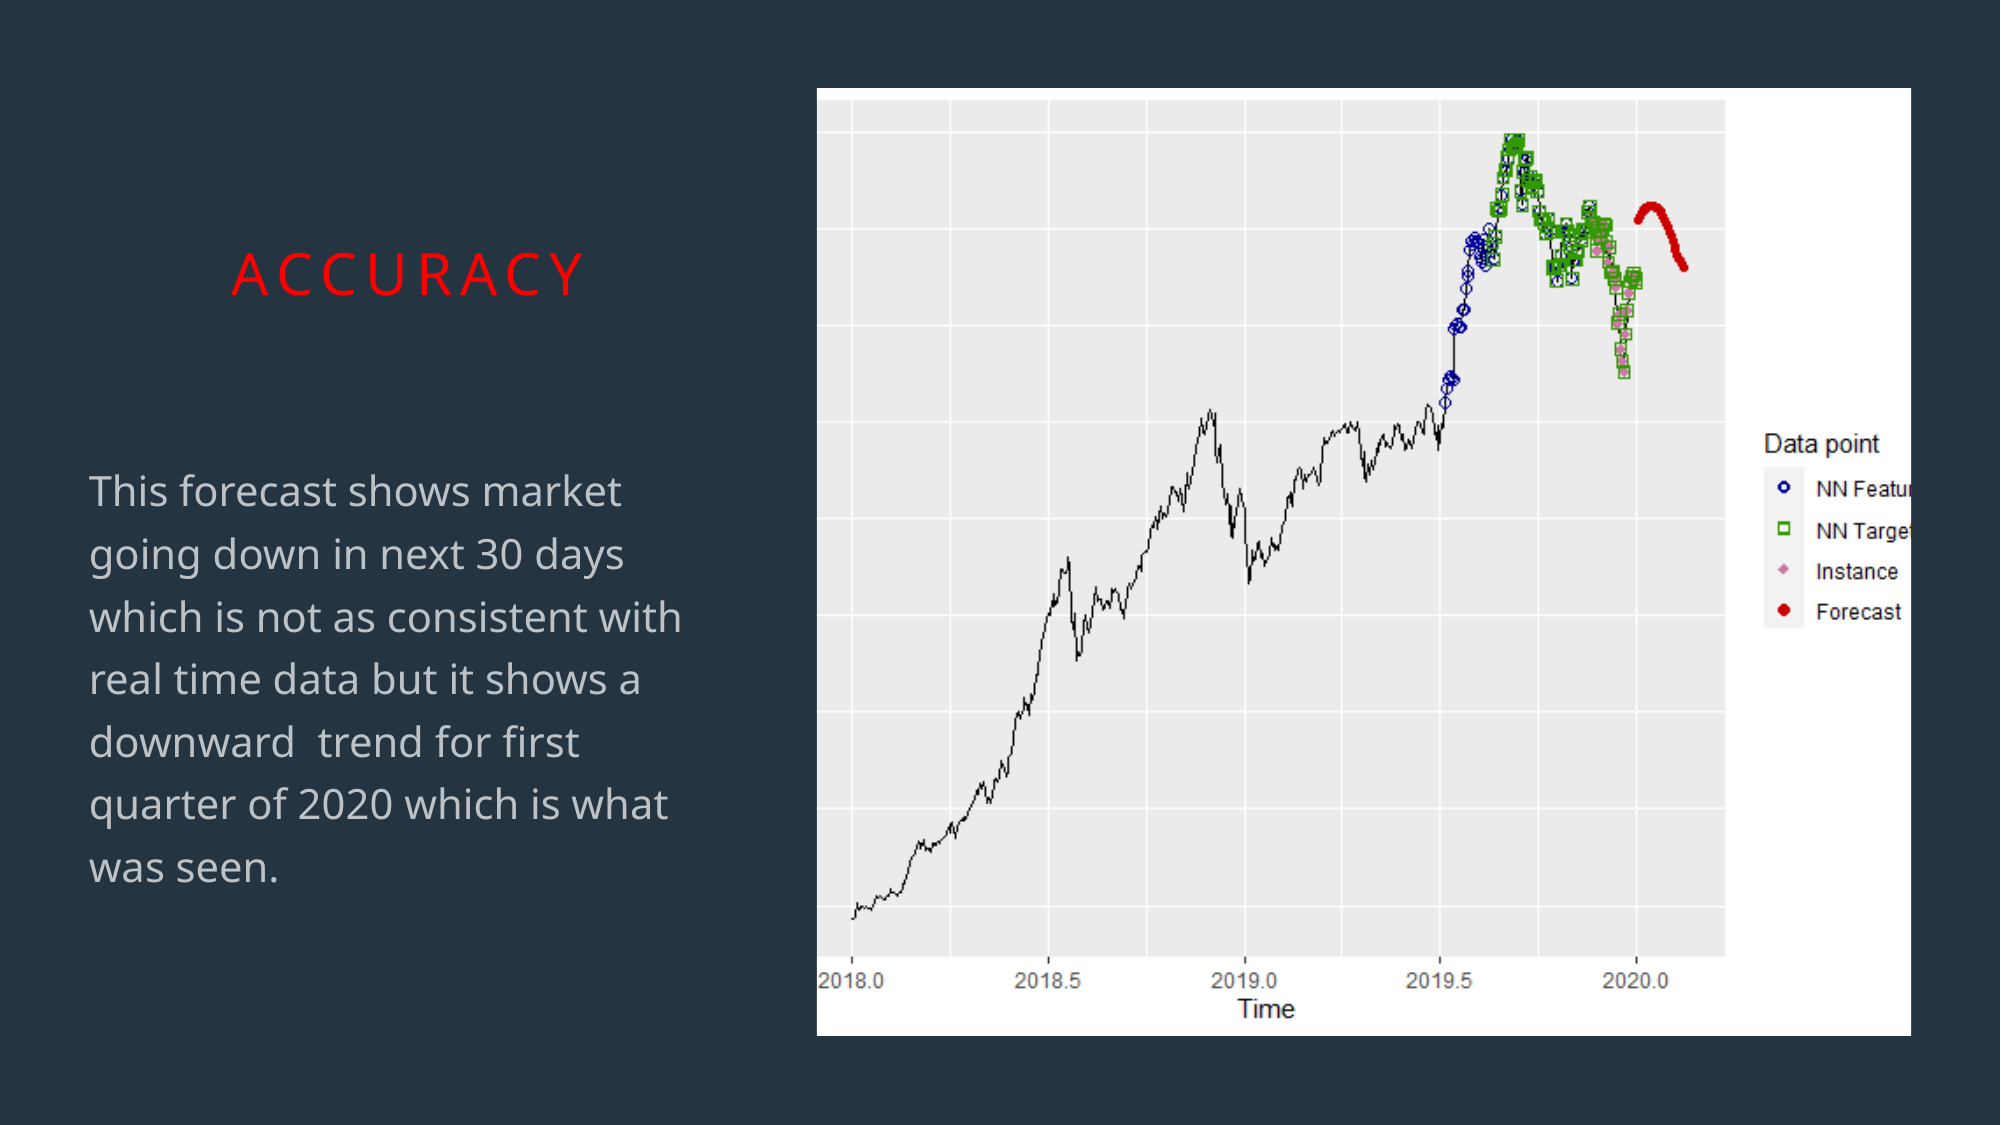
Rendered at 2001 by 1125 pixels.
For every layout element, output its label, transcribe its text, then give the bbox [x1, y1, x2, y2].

title Accuracy [88, 88, 727, 307]
picture [816, 88, 1912, 1037]
list This forecast shows market going down in next 30 days which is not as consistent with real time data but it shows a downward trend for first quarter of 2020 which is what was seen. [88, 452, 727, 947]
